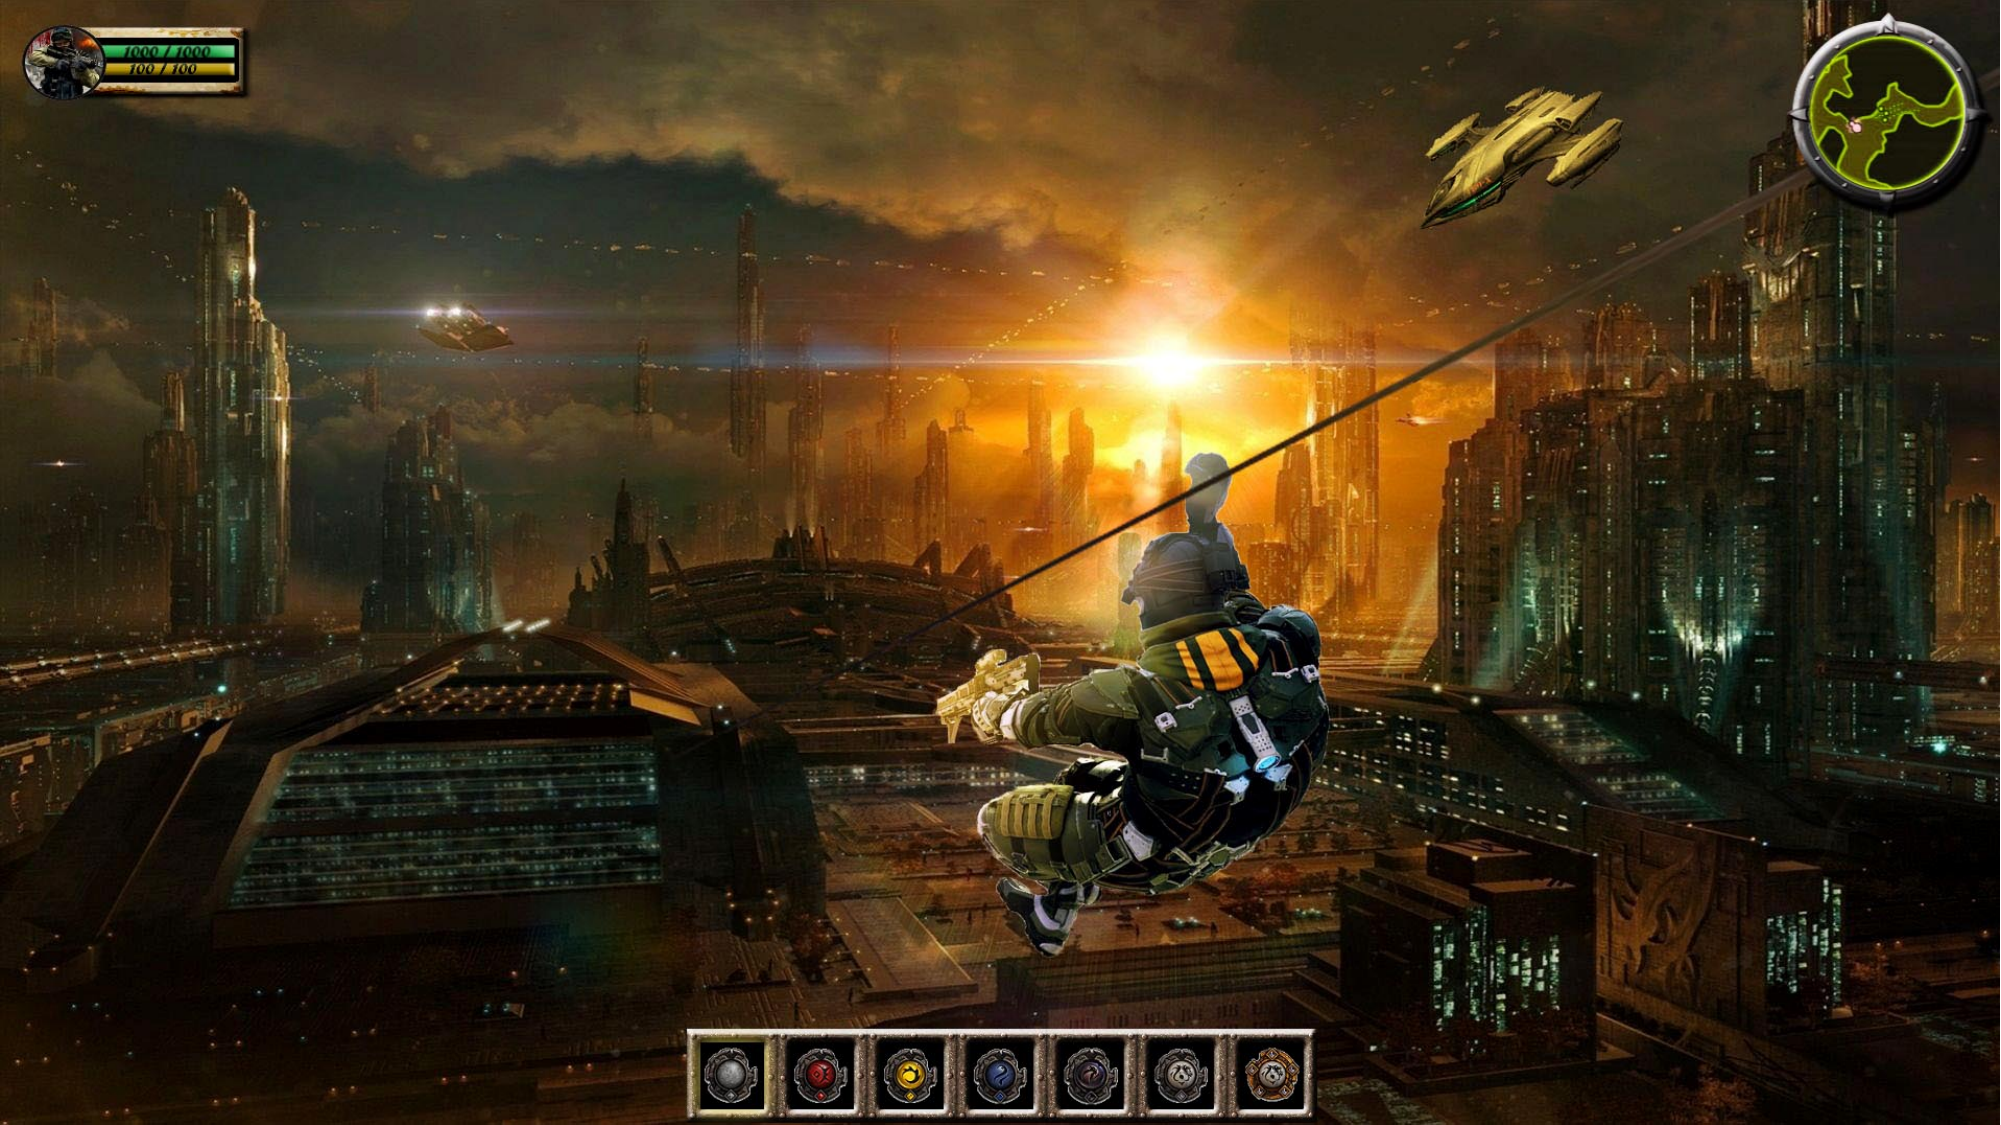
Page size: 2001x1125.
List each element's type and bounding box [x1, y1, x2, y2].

list [0, 0, 2000, 1125]
